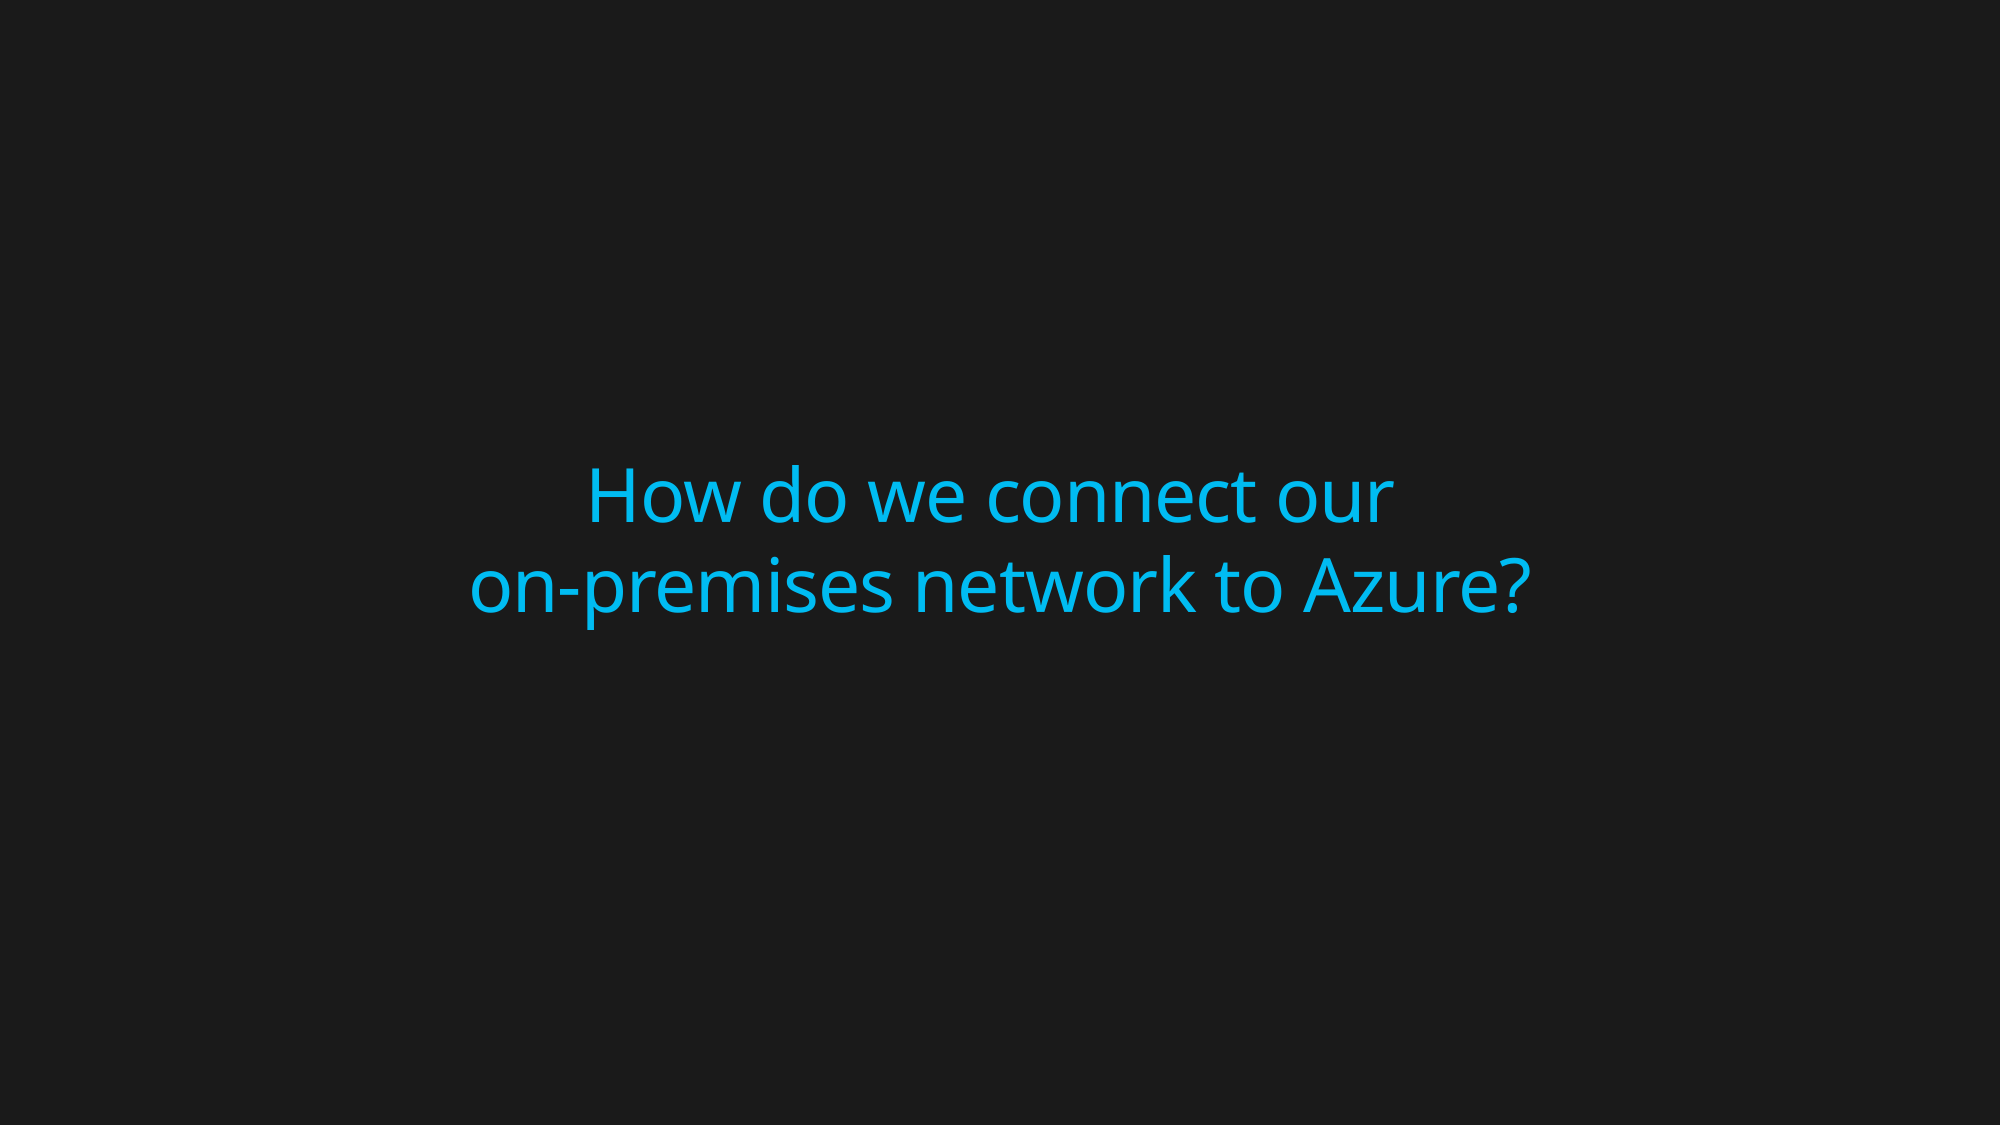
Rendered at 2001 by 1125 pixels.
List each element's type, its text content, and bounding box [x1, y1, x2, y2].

title How do we connect our on-premises network to Azure? [96, 447, 1904, 629]
